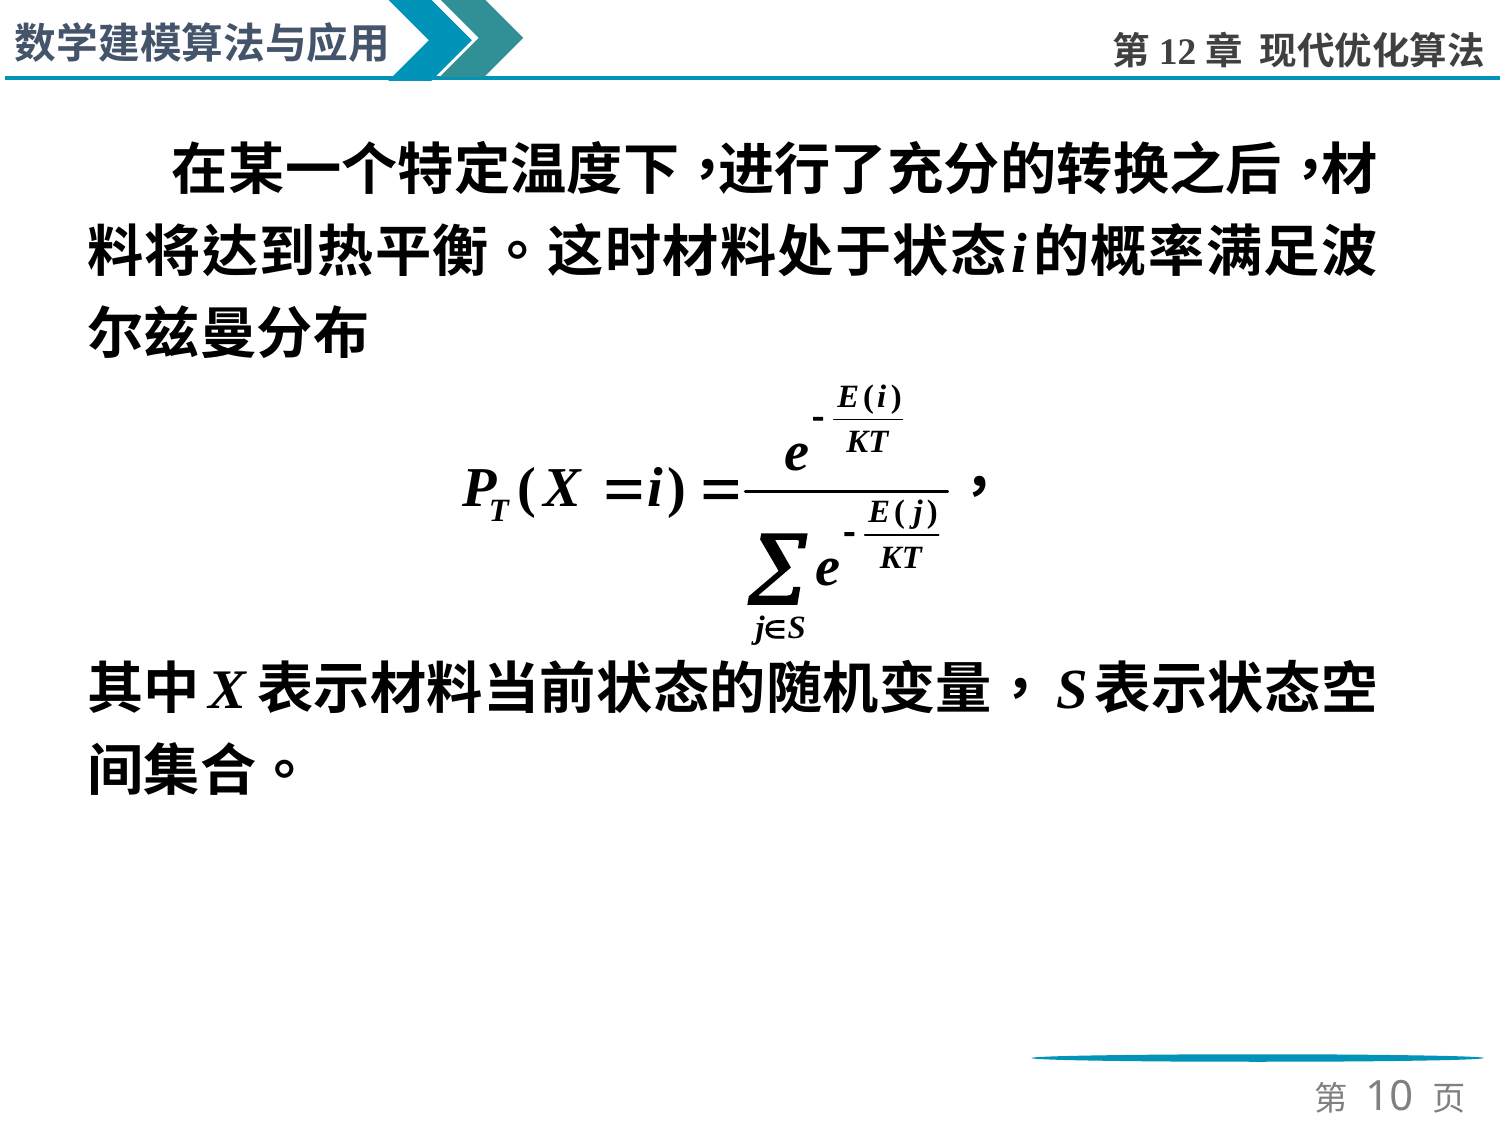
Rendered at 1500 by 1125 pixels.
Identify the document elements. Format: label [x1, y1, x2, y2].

text_box [87, 131, 1377, 847]
